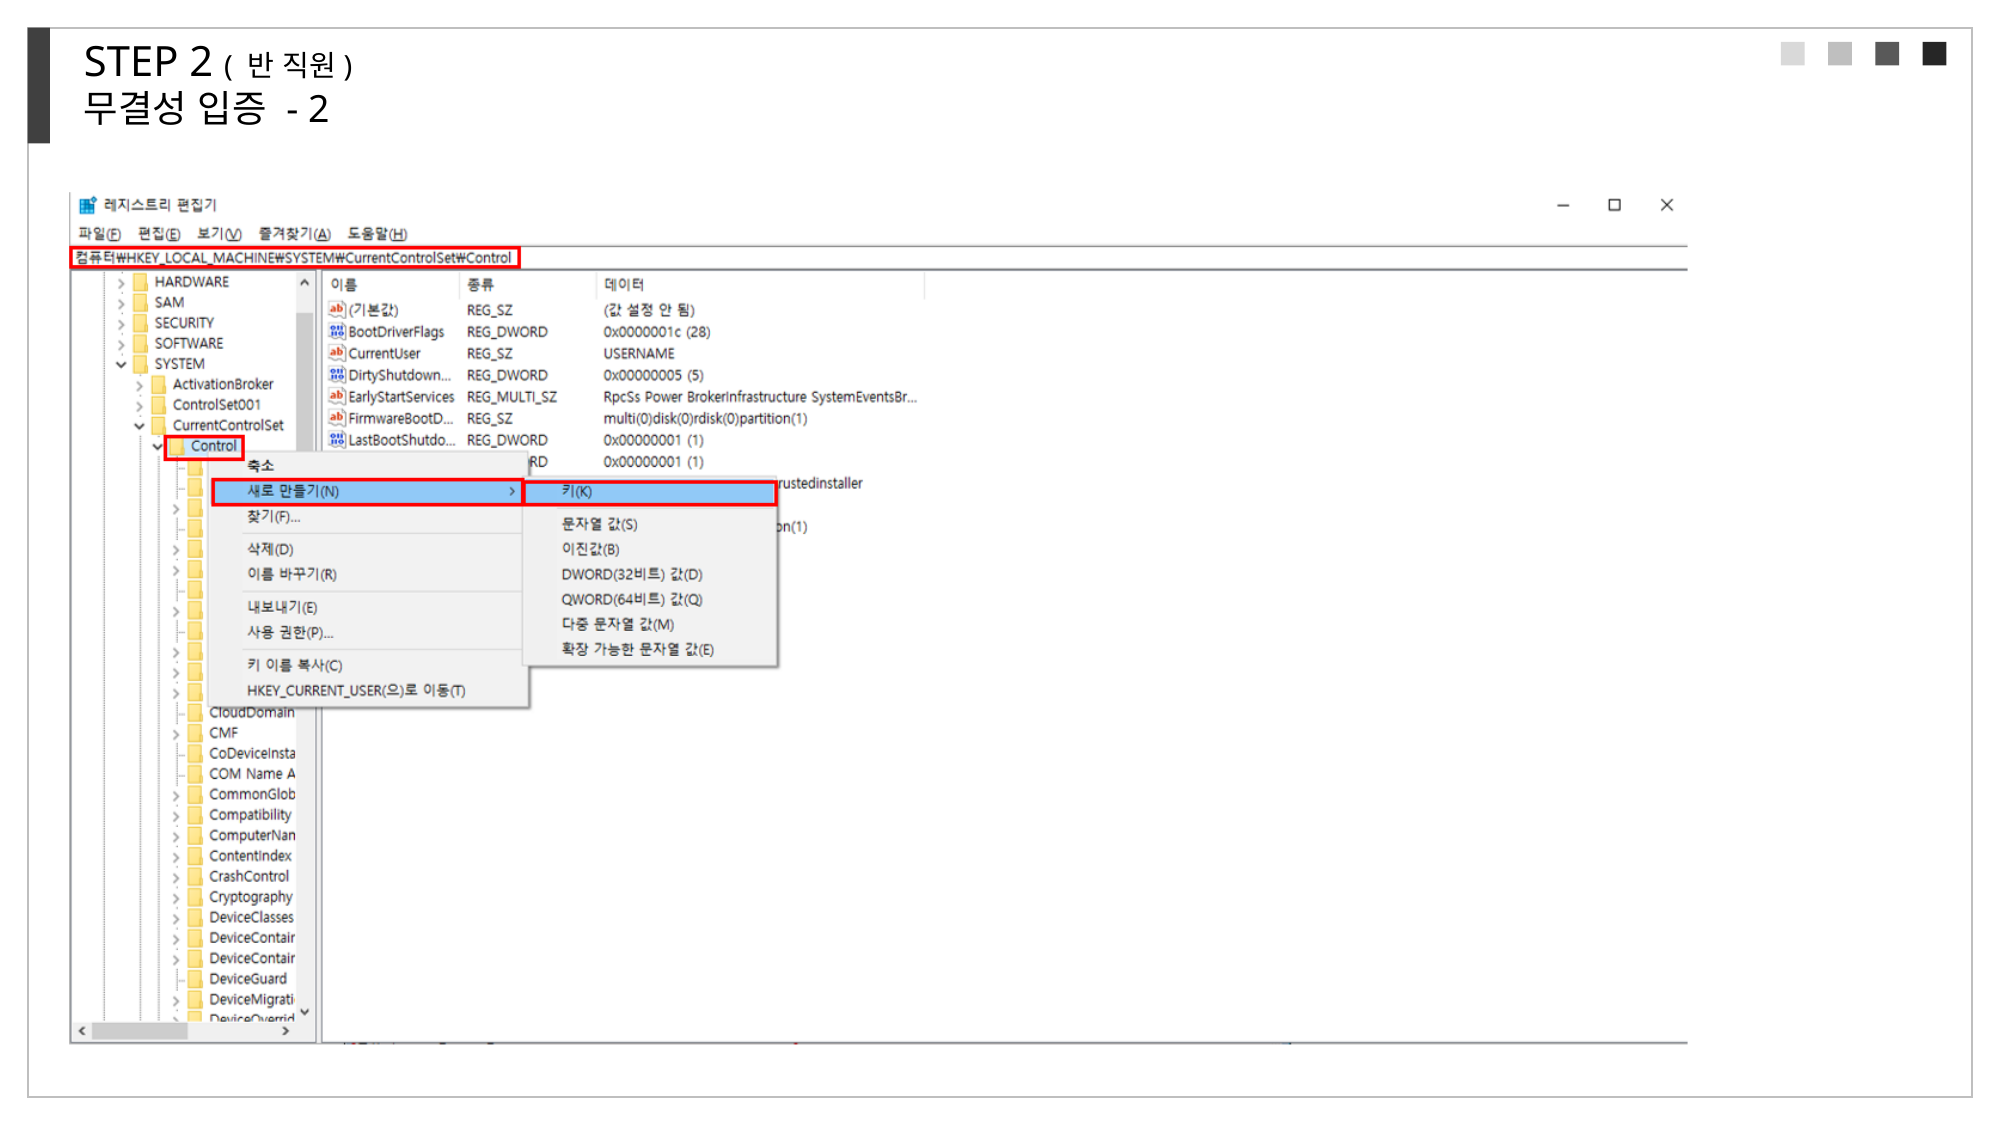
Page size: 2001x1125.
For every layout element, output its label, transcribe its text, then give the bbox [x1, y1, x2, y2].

text_box [1922, 41, 1947, 66]
text_box [1827, 41, 1853, 66]
text_box STEP 2 ( 반 직원) 무결성 입증 - 2 [69, 27, 866, 138]
picture [69, 190, 1694, 1045]
text_box [1780, 41, 1806, 66]
text_box [27, 27, 51, 144]
text_box [1874, 41, 1900, 66]
text_box [27, 27, 1973, 1098]
